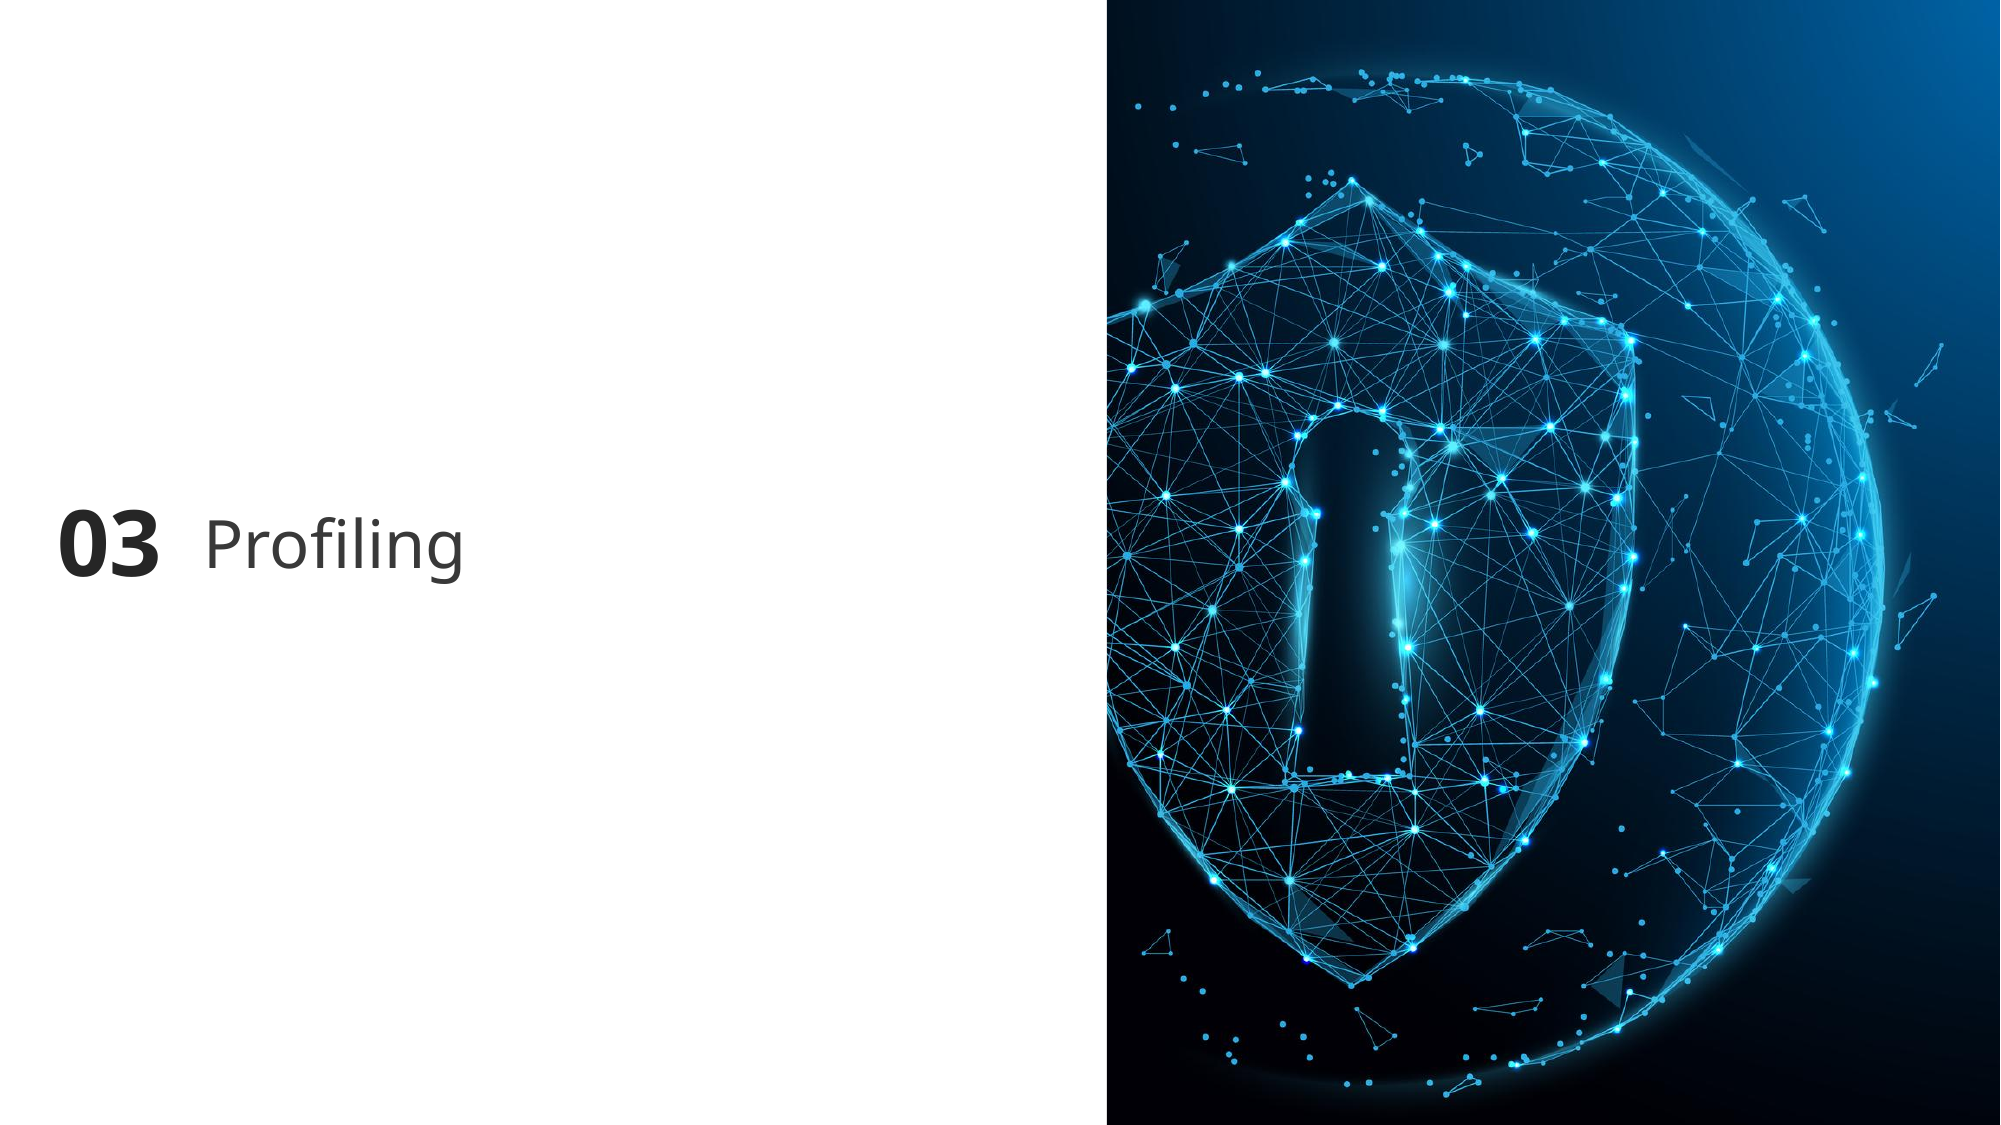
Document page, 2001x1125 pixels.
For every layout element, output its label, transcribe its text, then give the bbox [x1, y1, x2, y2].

picture [1106, 0, 2000, 1125]
list 03 [36, 479, 184, 615]
list Profiling [188, 478, 1085, 615]
